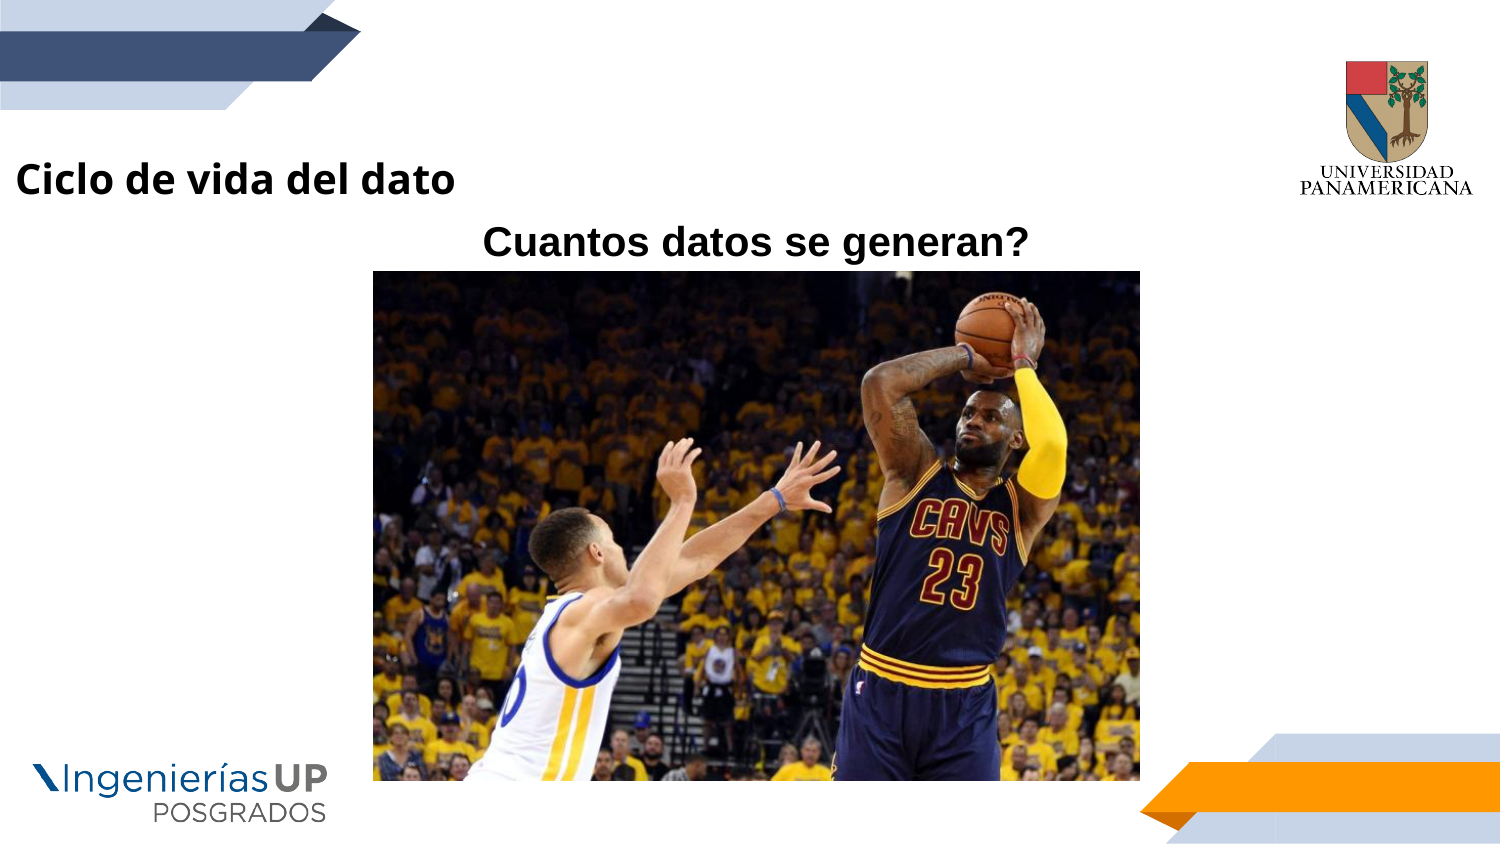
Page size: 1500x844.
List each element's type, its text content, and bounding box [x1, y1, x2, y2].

picture [1286, 44, 1490, 210]
title Ciclo de vida del dato [0, 114, 863, 241]
picture [373, 271, 1140, 781]
text_box Cuantos datos se generan? [467, 207, 1046, 270]
picture [15, 737, 344, 844]
